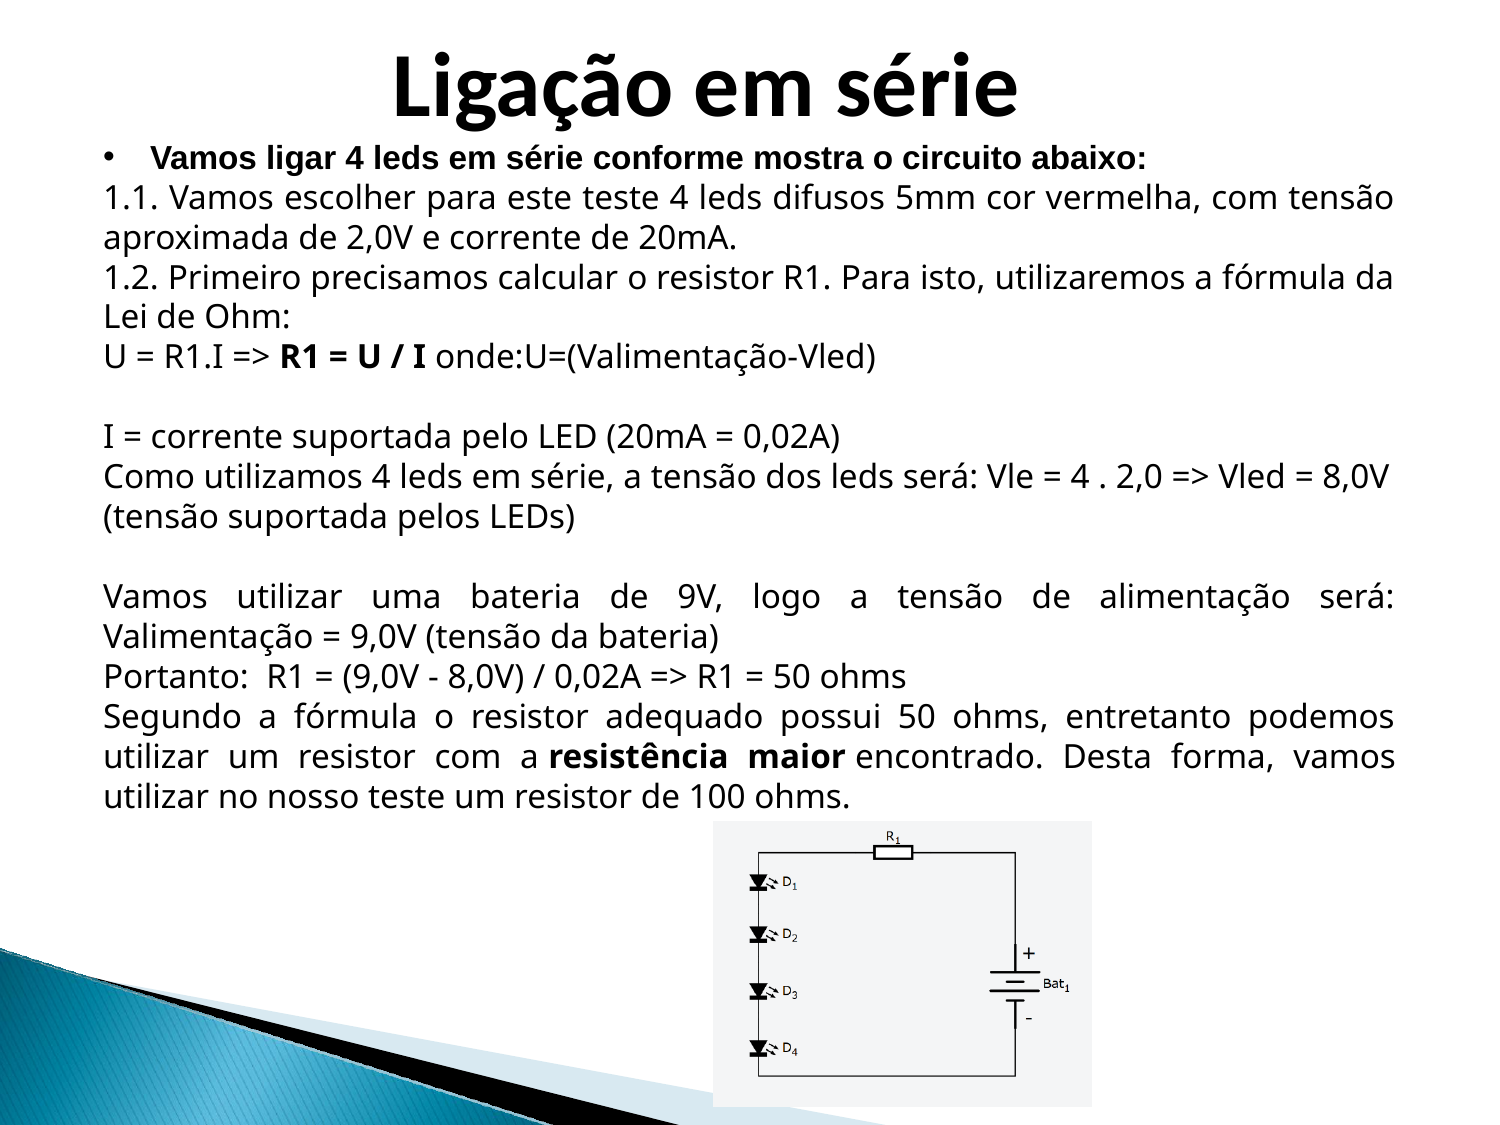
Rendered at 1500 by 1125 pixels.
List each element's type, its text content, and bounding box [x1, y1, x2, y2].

list Vamos ligar 4 leds em série conforme mostra o circuito abaixo: 1.1. Vamos escolher para este teste 4 leds difusos 5mm cor vermelha, com tensão aproximada de 2,0V e corrente de 20mA. 1.2. Primeiro precisamos calcular o resistor R1. Para isto, utilizaremos a fórmula da Lei de Ohm: U = R1.I => R1 = U / I onde:U=(Valimentação-Vled) I = corrente suportada pelo LED (20mA = 0,02A) Como utilizamos 4 leds em série, a tensão dos leds será: Vle = 4 . 2,0 => Vled = 8,0V (tensão suportada pelos LEDs) Vamos utilizar uma bateria de 9V, logo a tensão de alimentação será: Valimentação = 9,0V (tensão da bateria) Portanto: R1 = (9,0V - 8,0V) / 0,02A => R1 = 50 ohms Segundo a fórmula o resistor adequado possui 50 ohms, entretanto podemos utilizar um resistor com a resistência maior encontrado. Desta forma, vamos utilizar no nosso teste um resistor de 100 ohms. [103, 136, 1397, 822]
title Ligação em série [137, 24, 1289, 136]
picture [712, 820, 1092, 1108]
picture [0, 948, 558, 1125]
